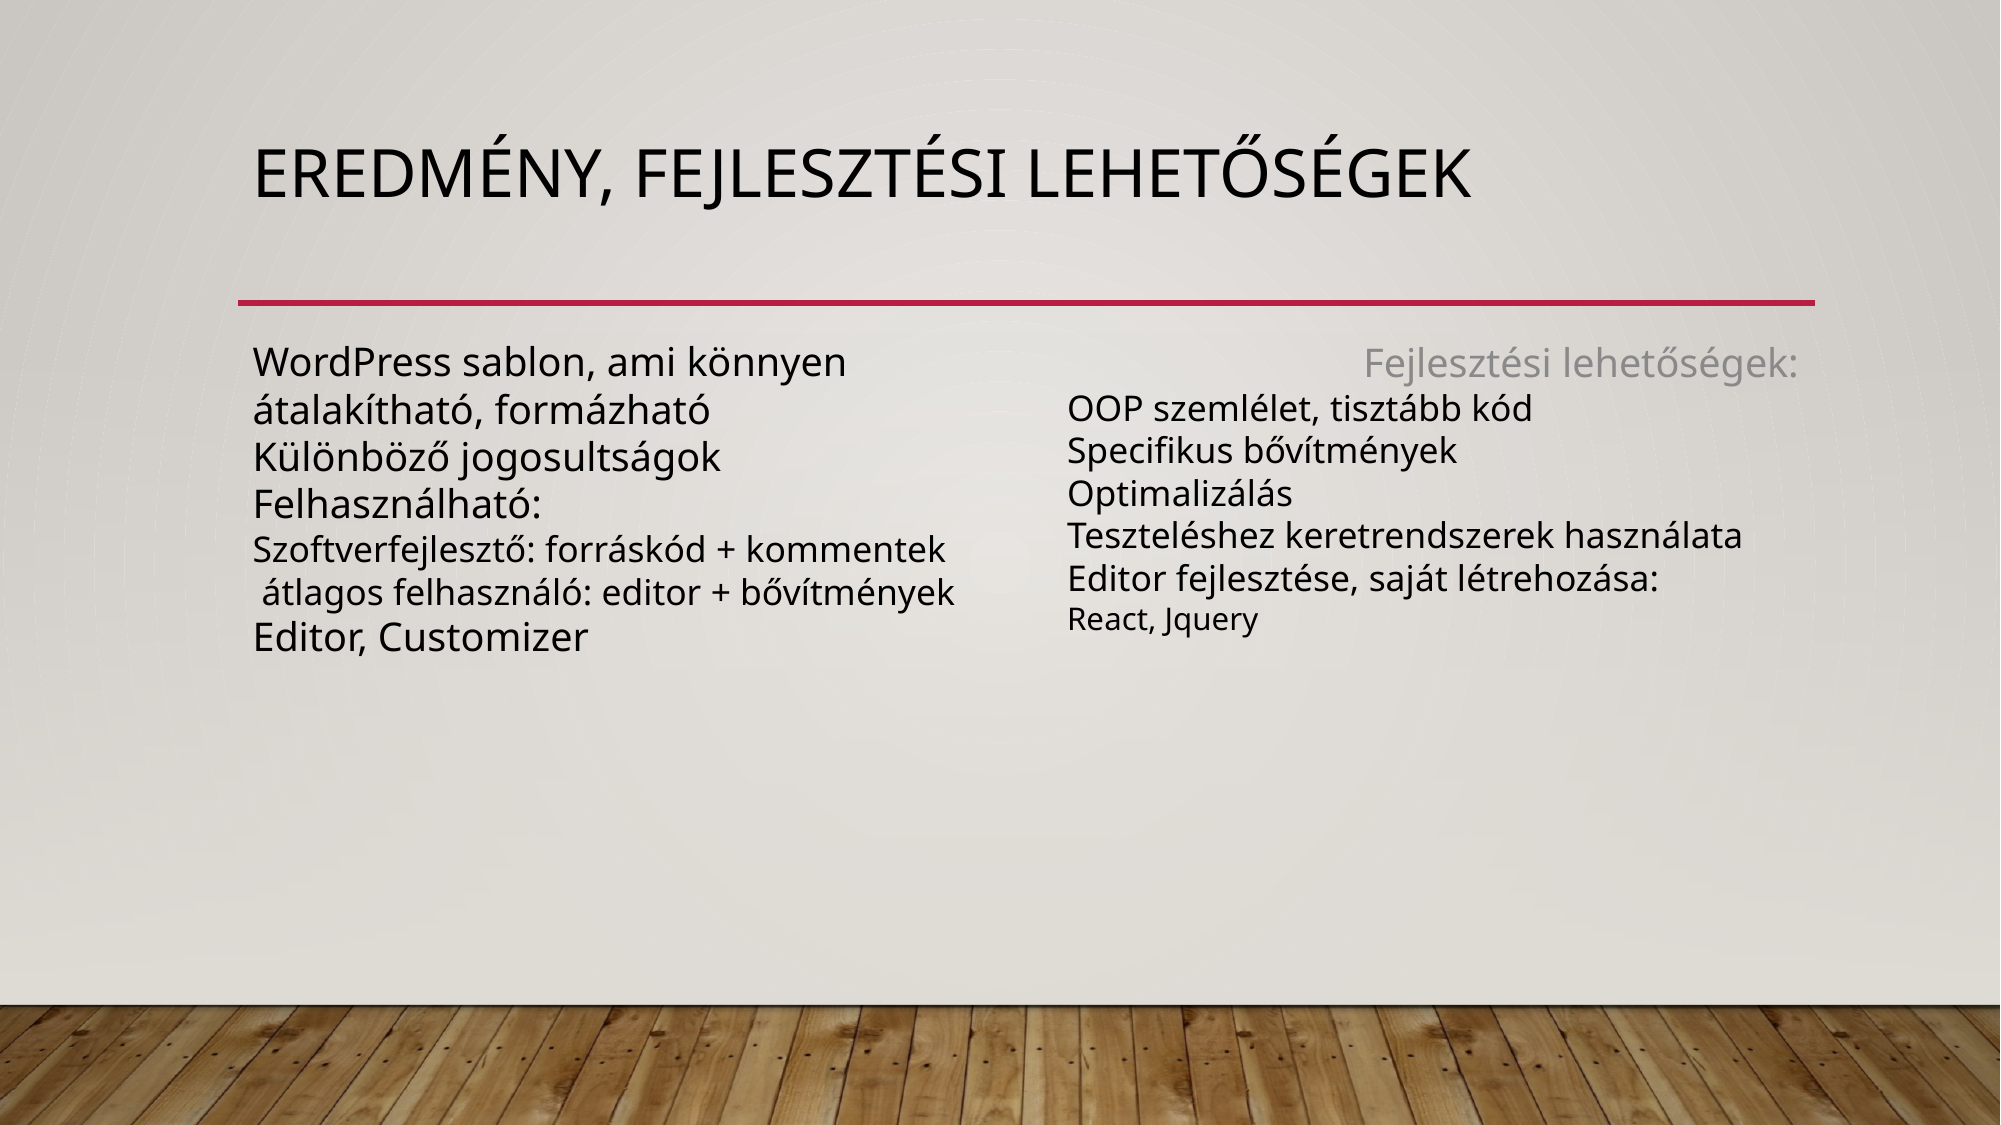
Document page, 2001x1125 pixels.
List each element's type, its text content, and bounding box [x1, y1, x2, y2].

picture [0, 1005, 2000, 1125]
list WordPress sablon, ami könnyen átalakítható, formázható Különböző jogosultságok Felhasználható: Szoftverfejlesztő: forráskód + kommentek átlagos felhasználó: editor + bővítmények Editor, Customizer [237, 329, 1000, 896]
title Eredmény, Fejlesztési lehetőségek [237, 132, 1814, 306]
list Fejlesztési lehetőségek: OOP szemlélet, tisztább kód Specifikus bővítmények Optimalizálás Teszteléshez keretrendszerek használata Editor fejlesztése, saját létrehozása: React, Jquery [1052, 330, 1815, 896]
